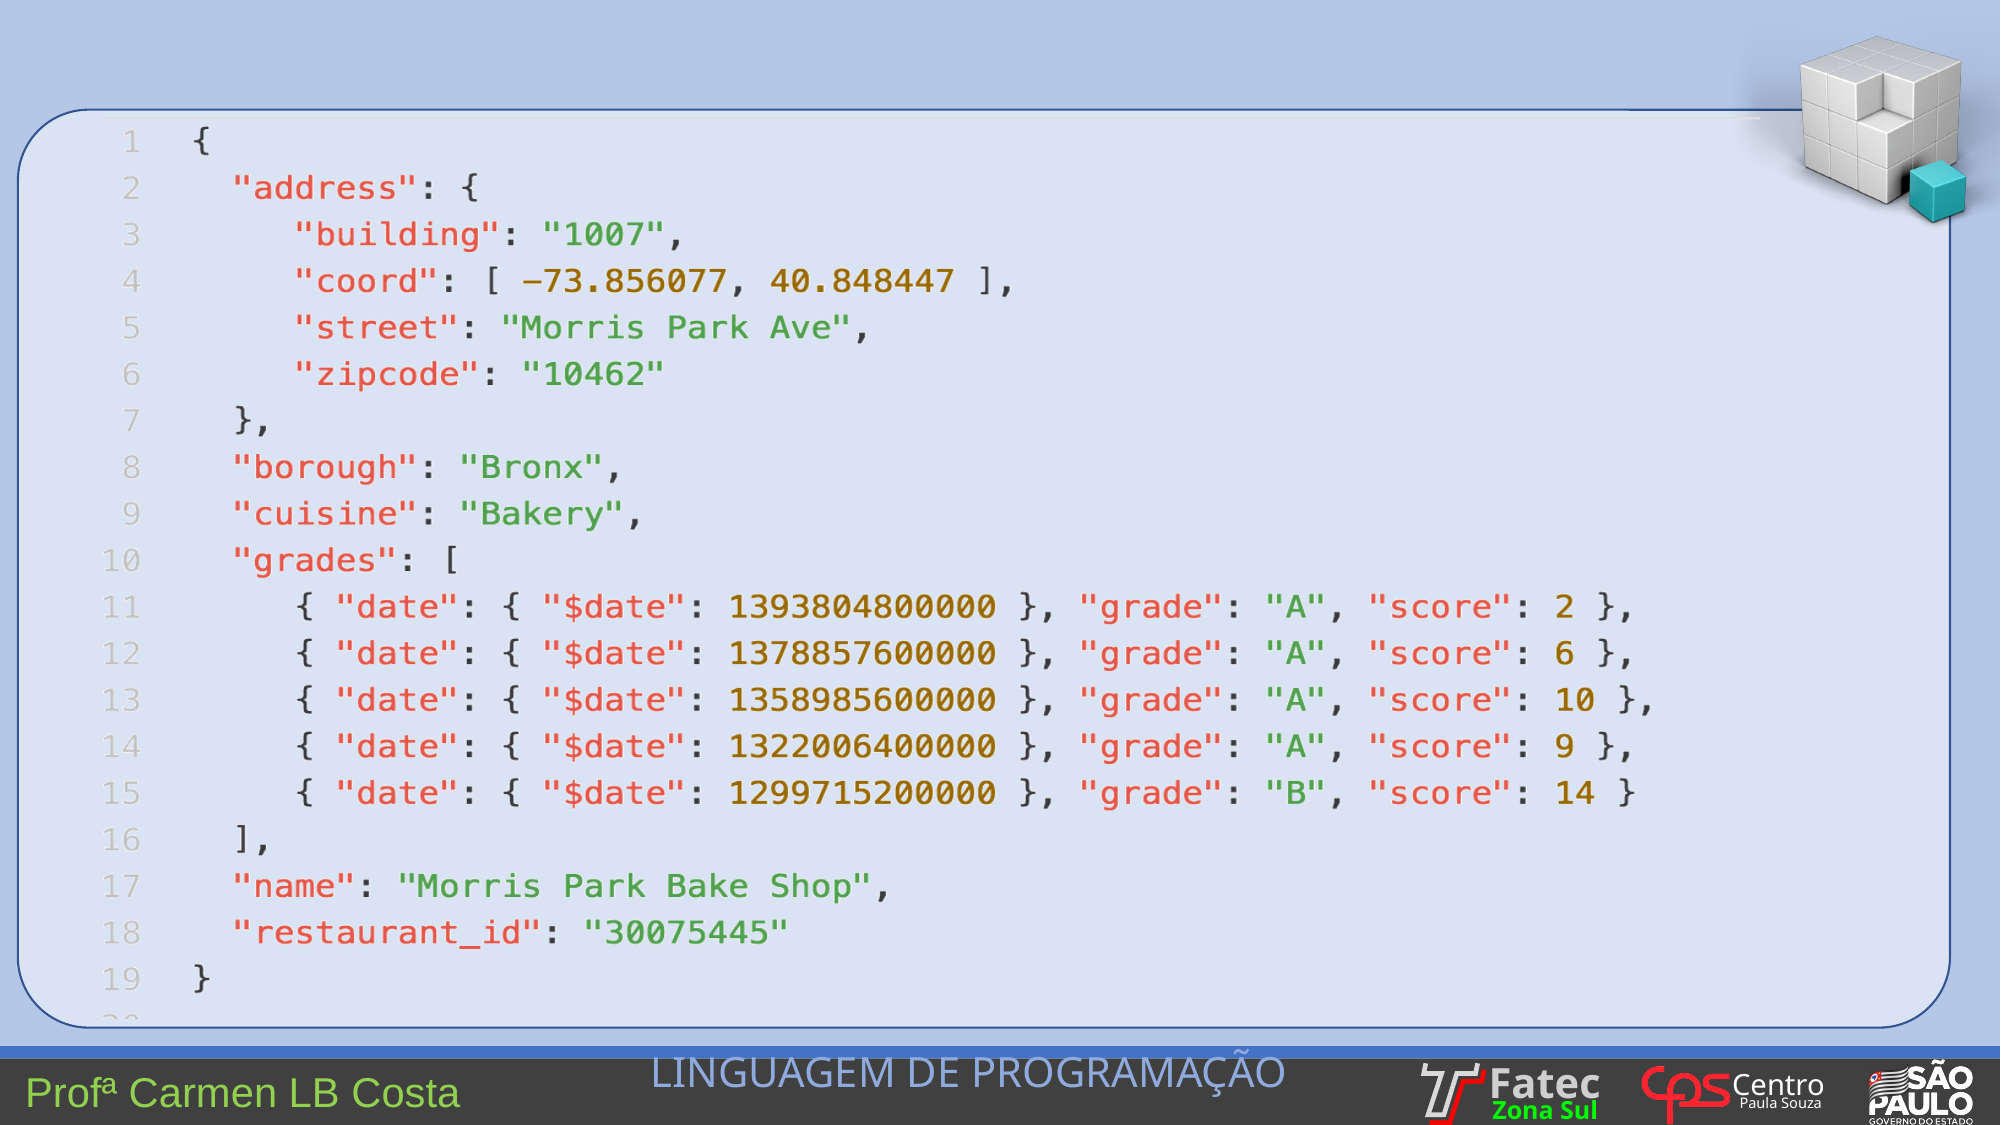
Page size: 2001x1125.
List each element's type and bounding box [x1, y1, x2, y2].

picture [1639, 1063, 1734, 1125]
picture [103, 0, 2000, 1019]
picture [1869, 1059, 1973, 1125]
